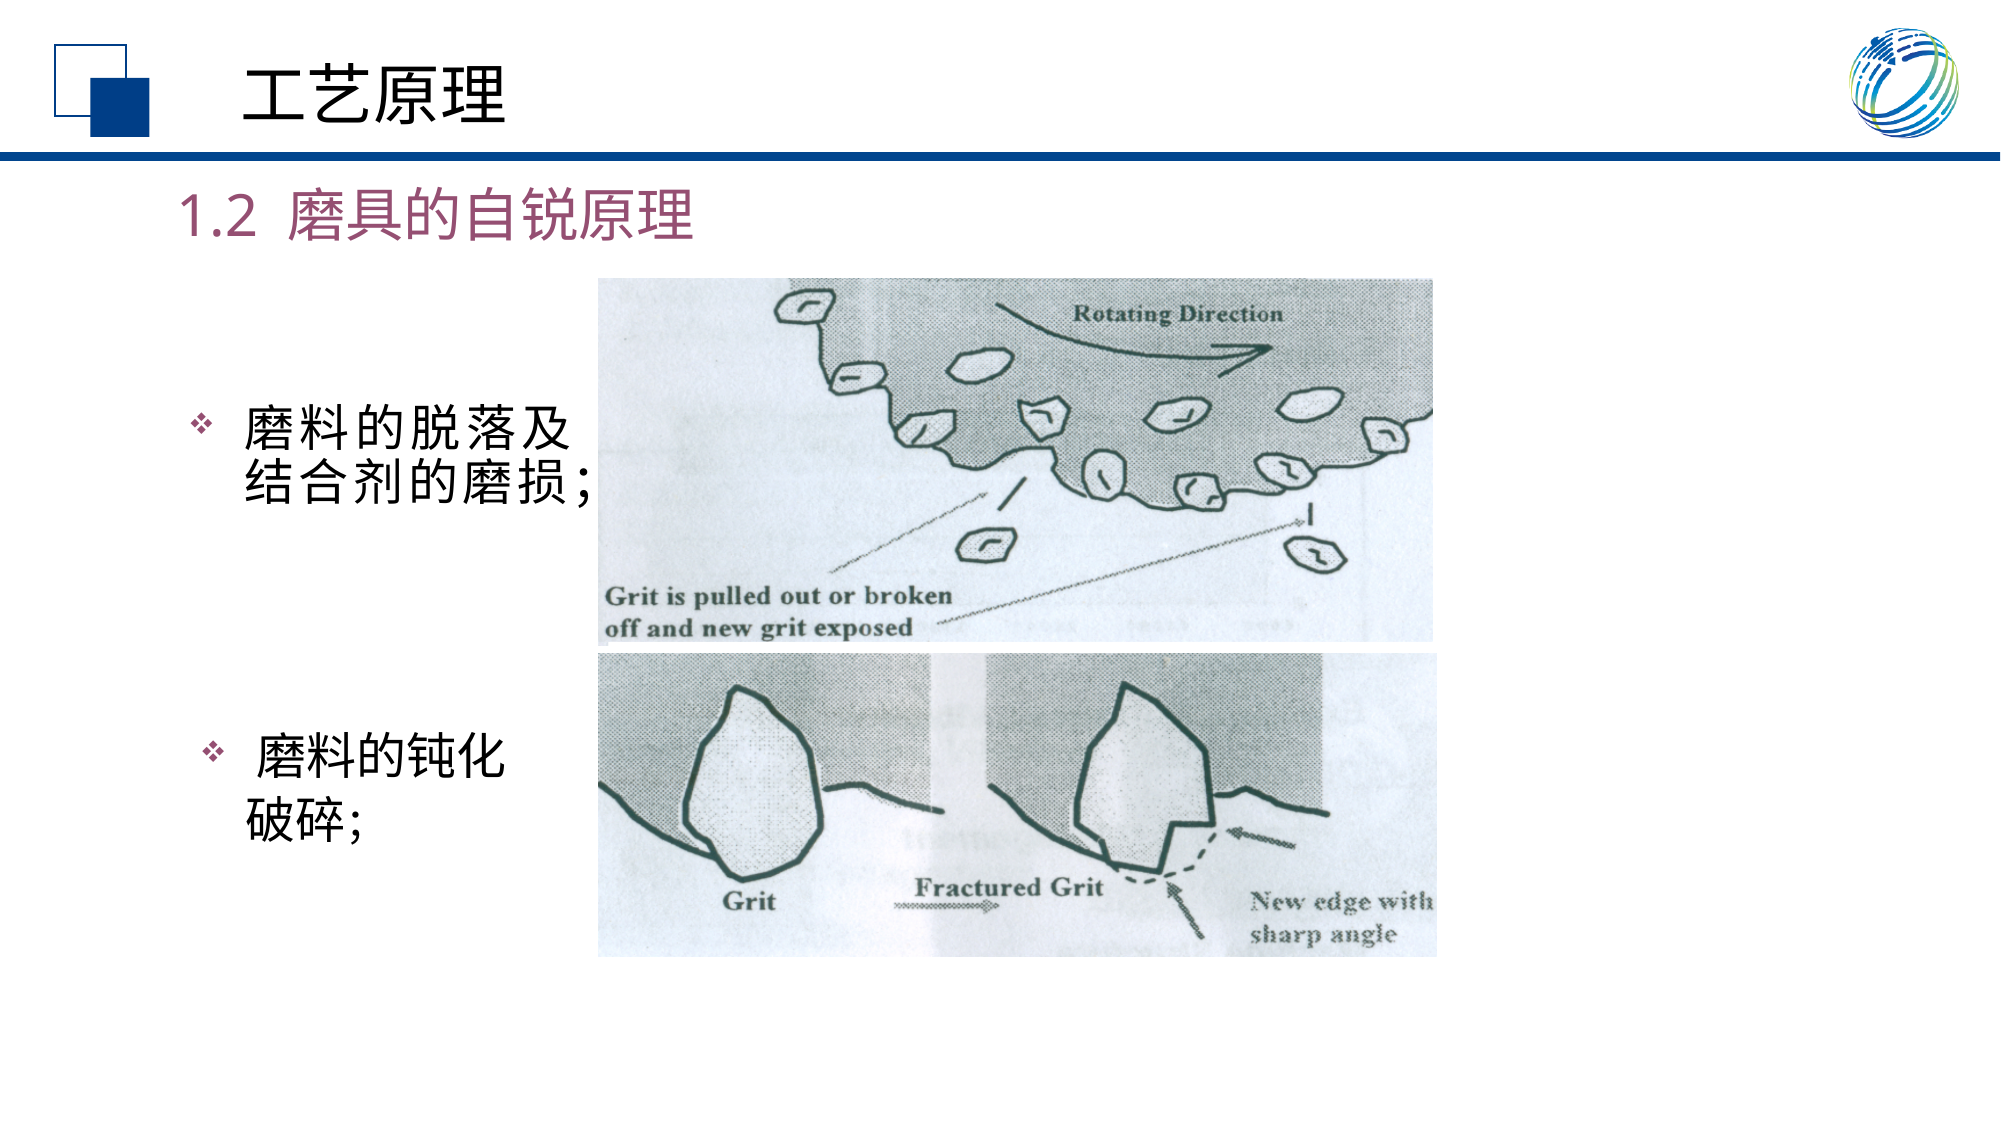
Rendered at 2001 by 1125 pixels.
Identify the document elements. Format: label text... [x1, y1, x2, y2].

picture [1845, 24, 1963, 142]
picture [598, 653, 1437, 957]
text_box 磨料的脱落及结合剂的磨损； [173, 396, 587, 550]
text_box 磨料的钝化 破碎； [185, 724, 575, 855]
picture [598, 278, 1433, 646]
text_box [54, 45, 150, 137]
text_box 1.2 磨具的自锐原理 [161, 171, 788, 260]
text_box 工艺原理 [225, 45, 1094, 140]
